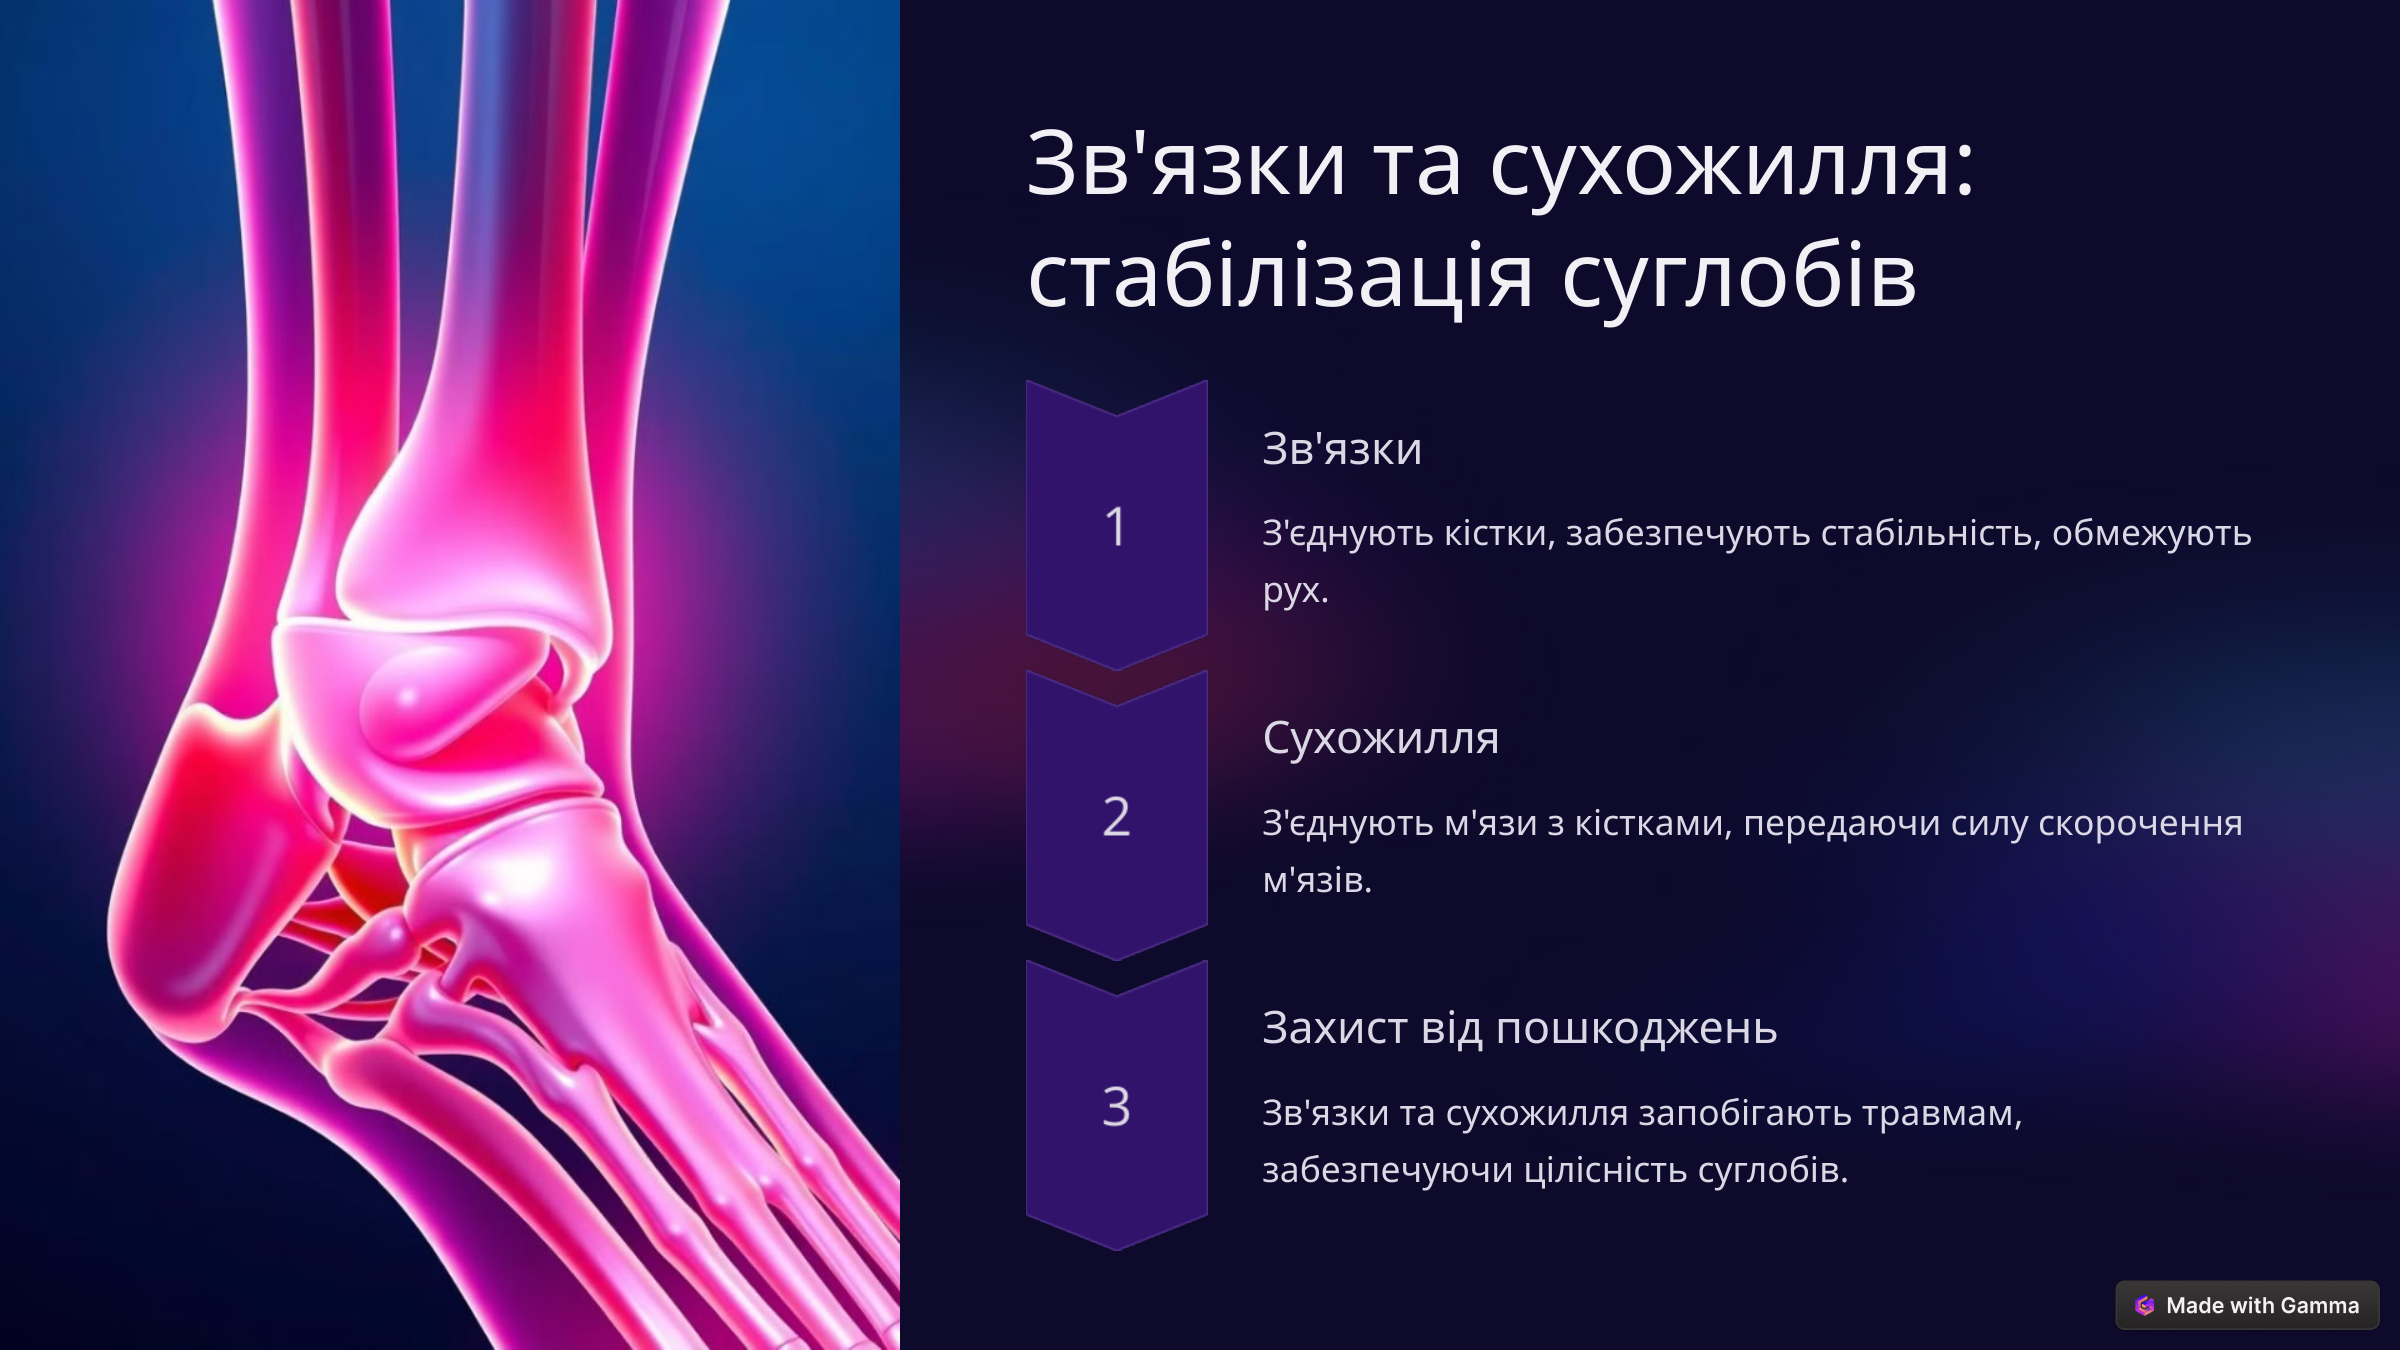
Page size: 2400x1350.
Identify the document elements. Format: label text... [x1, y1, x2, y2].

text_box Зв'язки та сухожилля: стабілізація суглобів [1026, 99, 2274, 327]
text_box З'єднують кістки, забезпечують стабільність, обмежують рух. [1262, 495, 2274, 611]
text_box Сухожилля [1262, 706, 1716, 764]
text_box З'єднують м'язи з кістками, передаючи силу скорочення м'язів. [1262, 785, 2274, 901]
picture [1026, 380, 1208, 1251]
text_box Зв'язки [1262, 416, 1716, 474]
picture [0, 0, 900, 1350]
text_box Захист від пошкоджень [1262, 996, 1818, 1054]
text_box Зв'язки та сухожилля запобігають травмам, забезпечуючи цілісність суглобів. [1262, 1074, 2274, 1191]
picture [2106, 1271, 2389, 1339]
